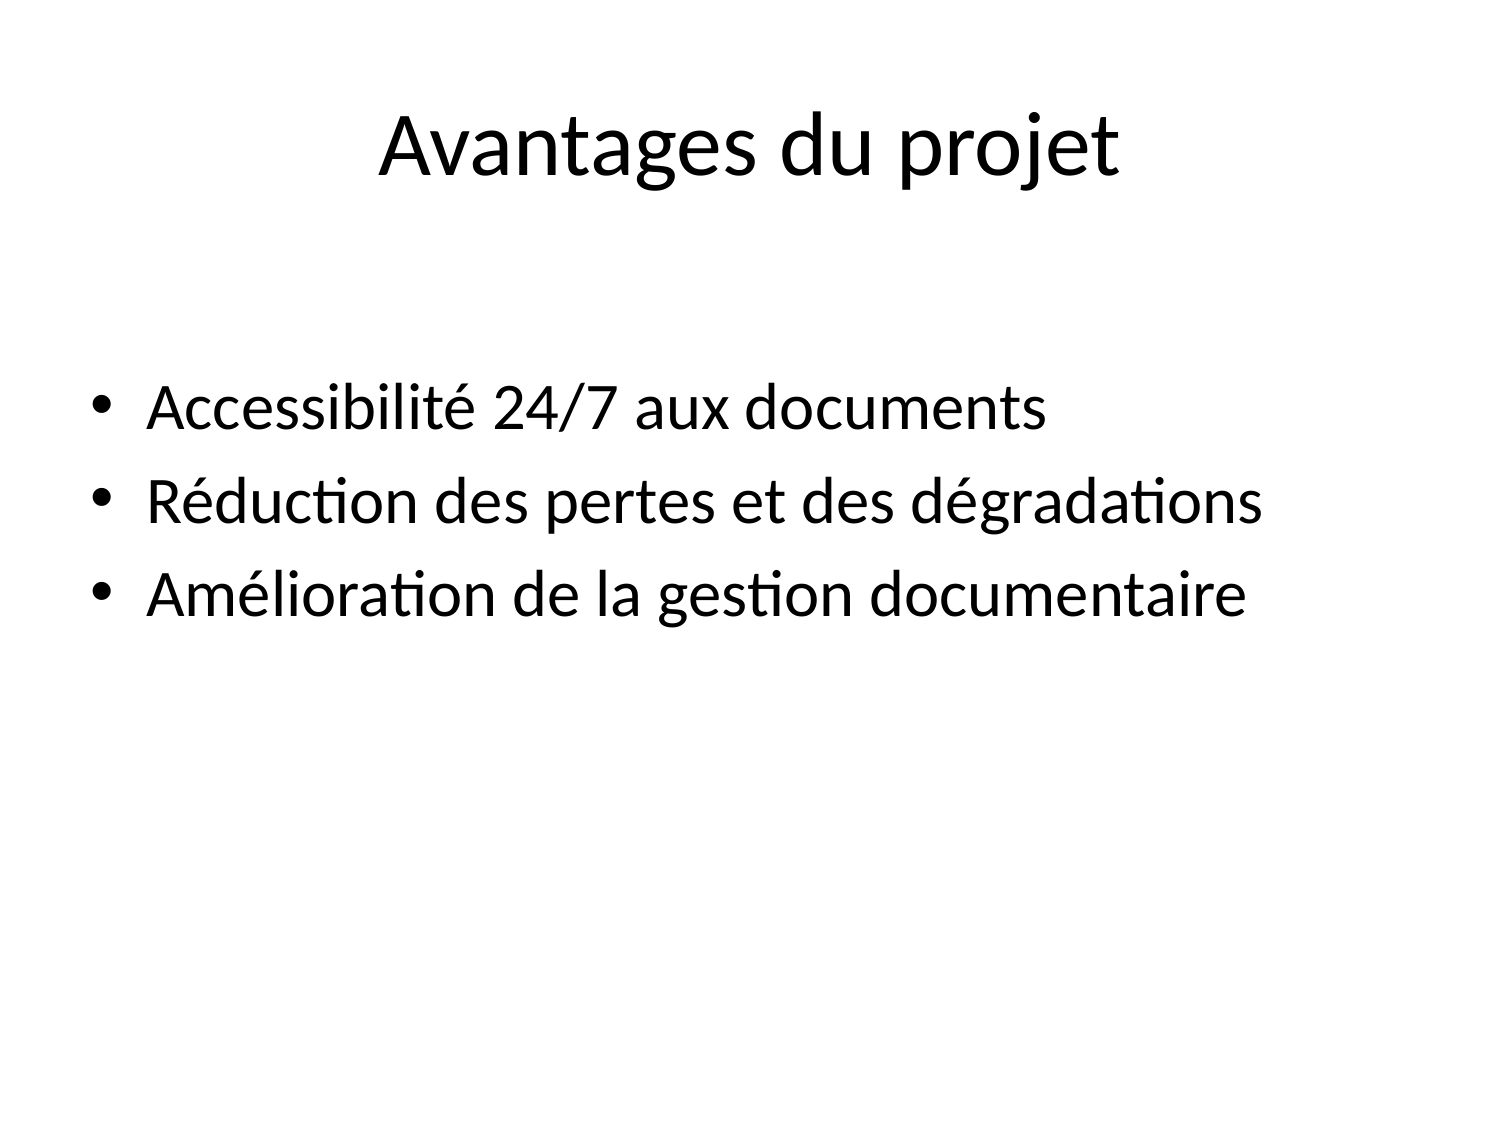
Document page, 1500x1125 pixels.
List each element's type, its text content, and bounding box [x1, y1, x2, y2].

list Accessibilité 24/7 aux documents Réduction des pertes et des dégradations Amélioration de la gestion documentaire [75, 262, 1425, 1005]
title Avantages du projet [75, 45, 1425, 233]
